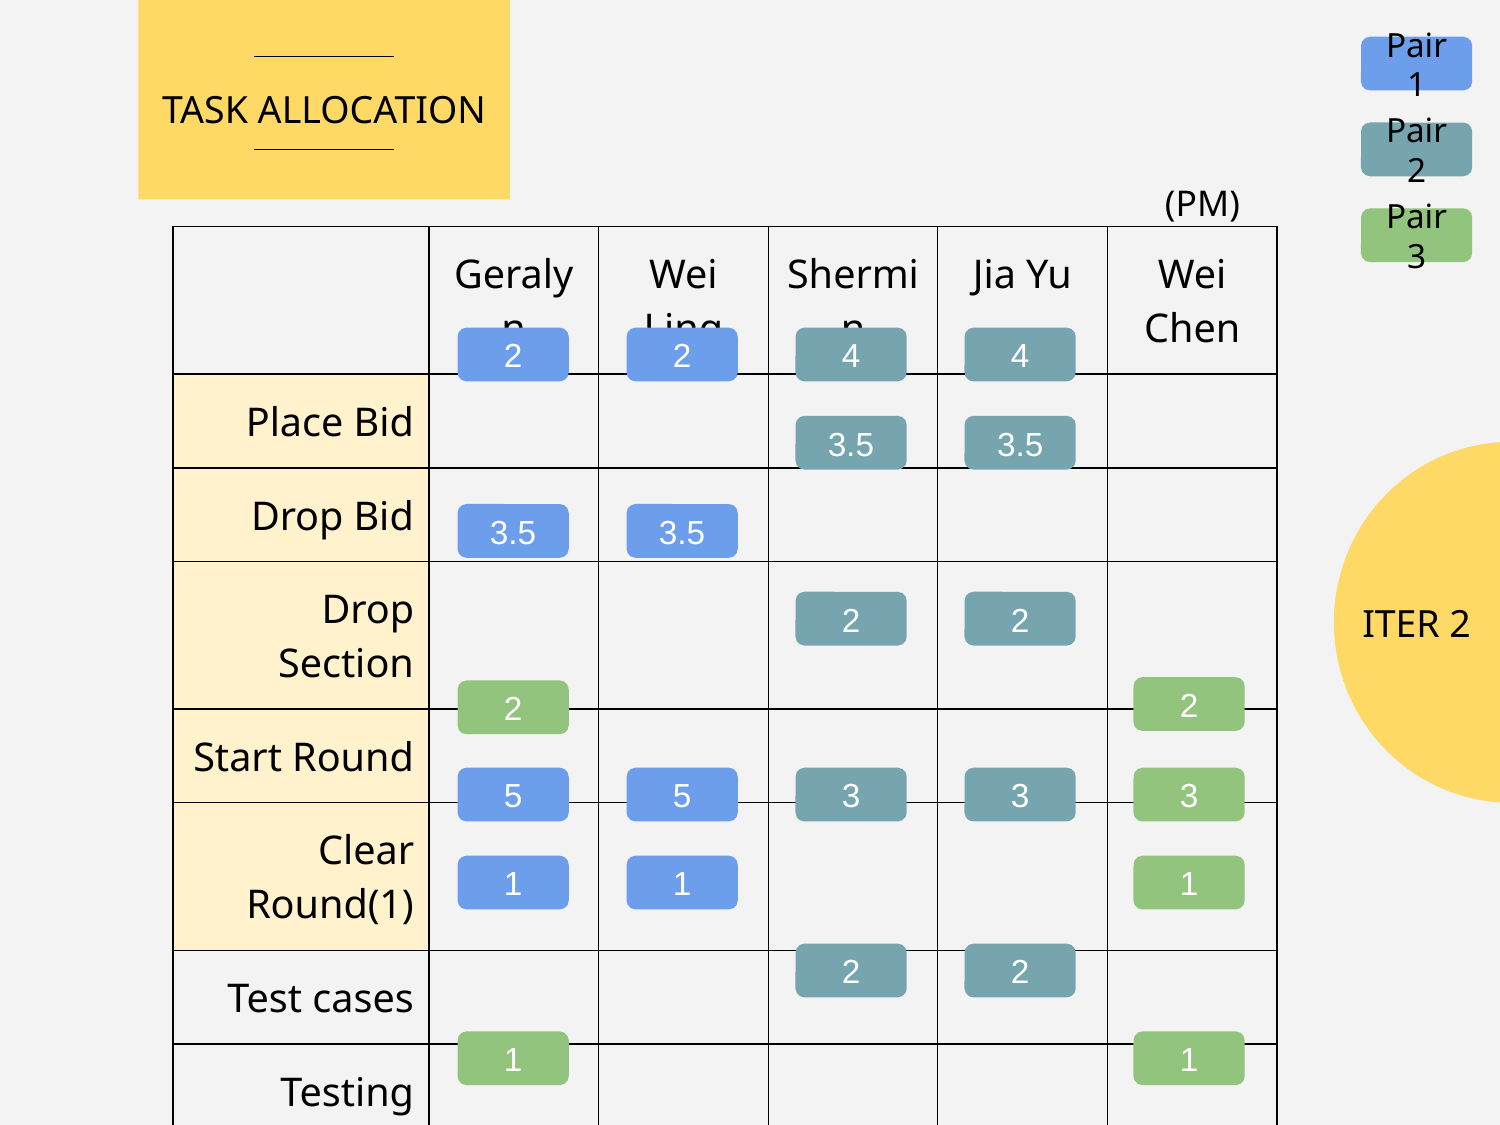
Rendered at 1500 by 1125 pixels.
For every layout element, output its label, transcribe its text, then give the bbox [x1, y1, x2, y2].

text_box 5 [457, 767, 569, 822]
table_cell [1108, 1045, 1276, 1125]
text_box 1 [1133, 1031, 1245, 1086]
title TASK ALLOCATION [132, 60, 517, 146]
text_box 1 [457, 1031, 569, 1086]
table_cell Drop Section [174, 562, 428, 708]
text_box [138, 146, 510, 200]
text_box [138, 0, 510, 60]
table_cell [938, 375, 1107, 467]
table_cell [599, 375, 768, 467]
table_cell [430, 375, 598, 467]
table_cell [769, 375, 937, 467]
text_box 1 [626, 855, 738, 910]
table_cell [1108, 469, 1276, 561]
table_cell [769, 562, 937, 708]
table_cell [599, 469, 768, 561]
text_box Pair 2 [1360, 122, 1473, 177]
text_box 4 [795, 327, 907, 382]
text_box 2 [1133, 677, 1245, 731]
table_cell [769, 469, 937, 561]
table_cell [938, 951, 1107, 1043]
table_cell [769, 710, 937, 802]
table_cell [599, 803, 768, 950]
table_header Jia Yu [938, 227, 1107, 373]
table_cell [938, 469, 1107, 561]
table_cell Testing [174, 1045, 428, 1125]
table_header Geralyn [430, 227, 598, 373]
table_cell Start Round [174, 710, 428, 802]
table_cell Clear Round(1) [174, 803, 428, 950]
table_cell [938, 710, 1107, 802]
table_cell [599, 1045, 768, 1125]
text_box (PM) [1150, 166, 1262, 220]
text_box Pair 3 [1360, 208, 1473, 263]
table_cell [769, 951, 937, 1043]
table_cell Test cases [174, 951, 428, 1043]
text_box 2 [964, 591, 1076, 646]
table_cell [938, 562, 1107, 708]
text_box Pair 1 [1360, 36, 1473, 91]
text_box 4 [964, 327, 1076, 382]
text_box 3.5 [795, 415, 907, 470]
table_cell [430, 951, 598, 1043]
table_cell [769, 1045, 937, 1125]
table_cell [938, 803, 1107, 950]
text_box 2 [457, 680, 569, 735]
table_cell [430, 562, 598, 708]
table_cell [430, 1045, 598, 1125]
table_cell Place Bid [174, 375, 428, 467]
table_cell Drop Bid [174, 469, 428, 561]
table_cell [938, 1045, 1107, 1125]
text_box 5 [626, 767, 738, 822]
text_box 1 [1133, 855, 1245, 910]
table_header Wei Chen [1108, 227, 1276, 373]
text_box 3.5 [626, 503, 738, 558]
text_box 3.5 [457, 503, 569, 558]
table_cell [430, 469, 598, 561]
table_cell [1108, 803, 1276, 950]
text_box 1 [457, 855, 569, 910]
table_cell [769, 803, 937, 950]
table_cell [1108, 951, 1276, 1043]
table_cell [599, 951, 768, 1043]
table_cell [599, 562, 768, 708]
table_header [174, 227, 428, 373]
table_header Wei Ling [599, 227, 768, 373]
table_cell [599, 710, 768, 802]
table_cell [1108, 562, 1276, 708]
text_box 2 [457, 327, 569, 382]
text_box 3.5 [964, 415, 1076, 470]
title ITER 2 [1321, 328, 1500, 916]
text_box 2 [795, 943, 907, 998]
table_cell [430, 803, 598, 950]
text_box 3 [1133, 767, 1245, 822]
text_box 3 [964, 767, 1076, 822]
text_box 2 [626, 327, 738, 382]
table_cell [1108, 375, 1276, 467]
text_box 2 [795, 591, 907, 646]
table_cell [1108, 710, 1276, 802]
text_box 3 [795, 767, 907, 822]
text_box 2 [964, 943, 1076, 998]
table_cell [430, 710, 598, 802]
table_header Shermin [769, 227, 937, 373]
